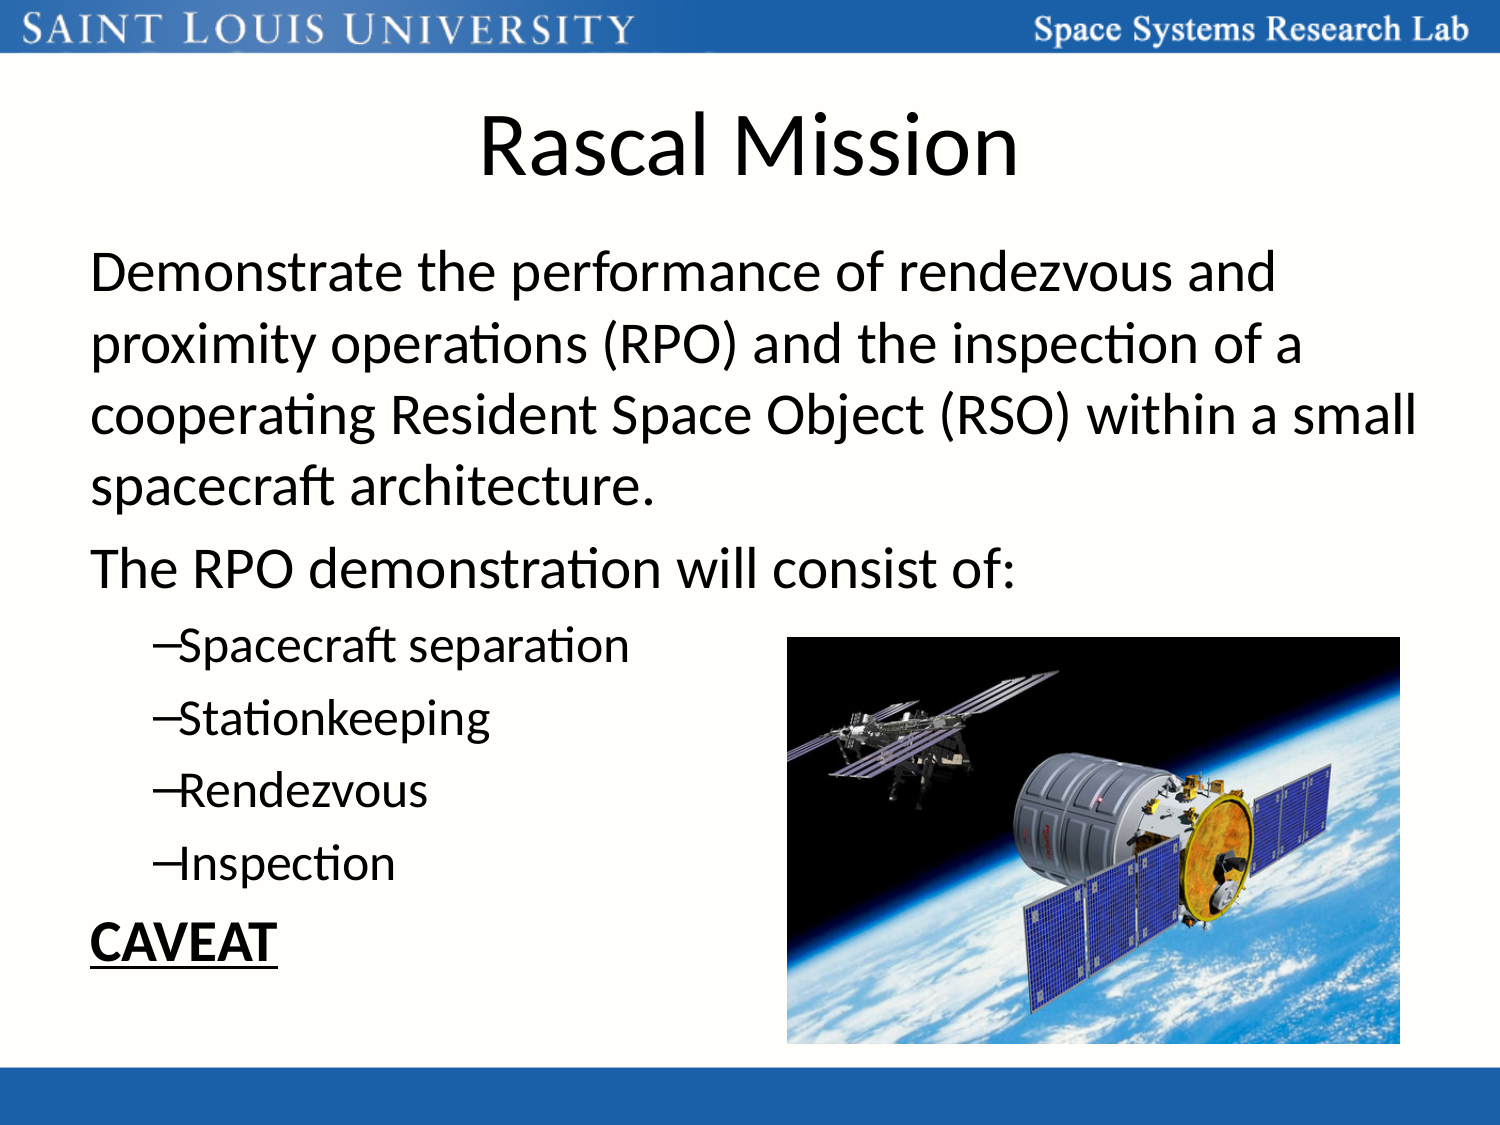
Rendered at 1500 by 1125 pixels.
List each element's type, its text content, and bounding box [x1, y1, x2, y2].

picture [0, 0, 1500, 1125]
list Demonstrate the performance of rendezvous and proximity operations (RPO) and the inspection of a cooperating Resident Space Object (RSO) within a small spacecraft architecture. The RPO demonstration will consist of: Spacecraft separation Stationkeeping Rendezvous Inspection CAVEAT [75, 224, 1450, 989]
title Rascal Mission [75, 45, 1425, 224]
